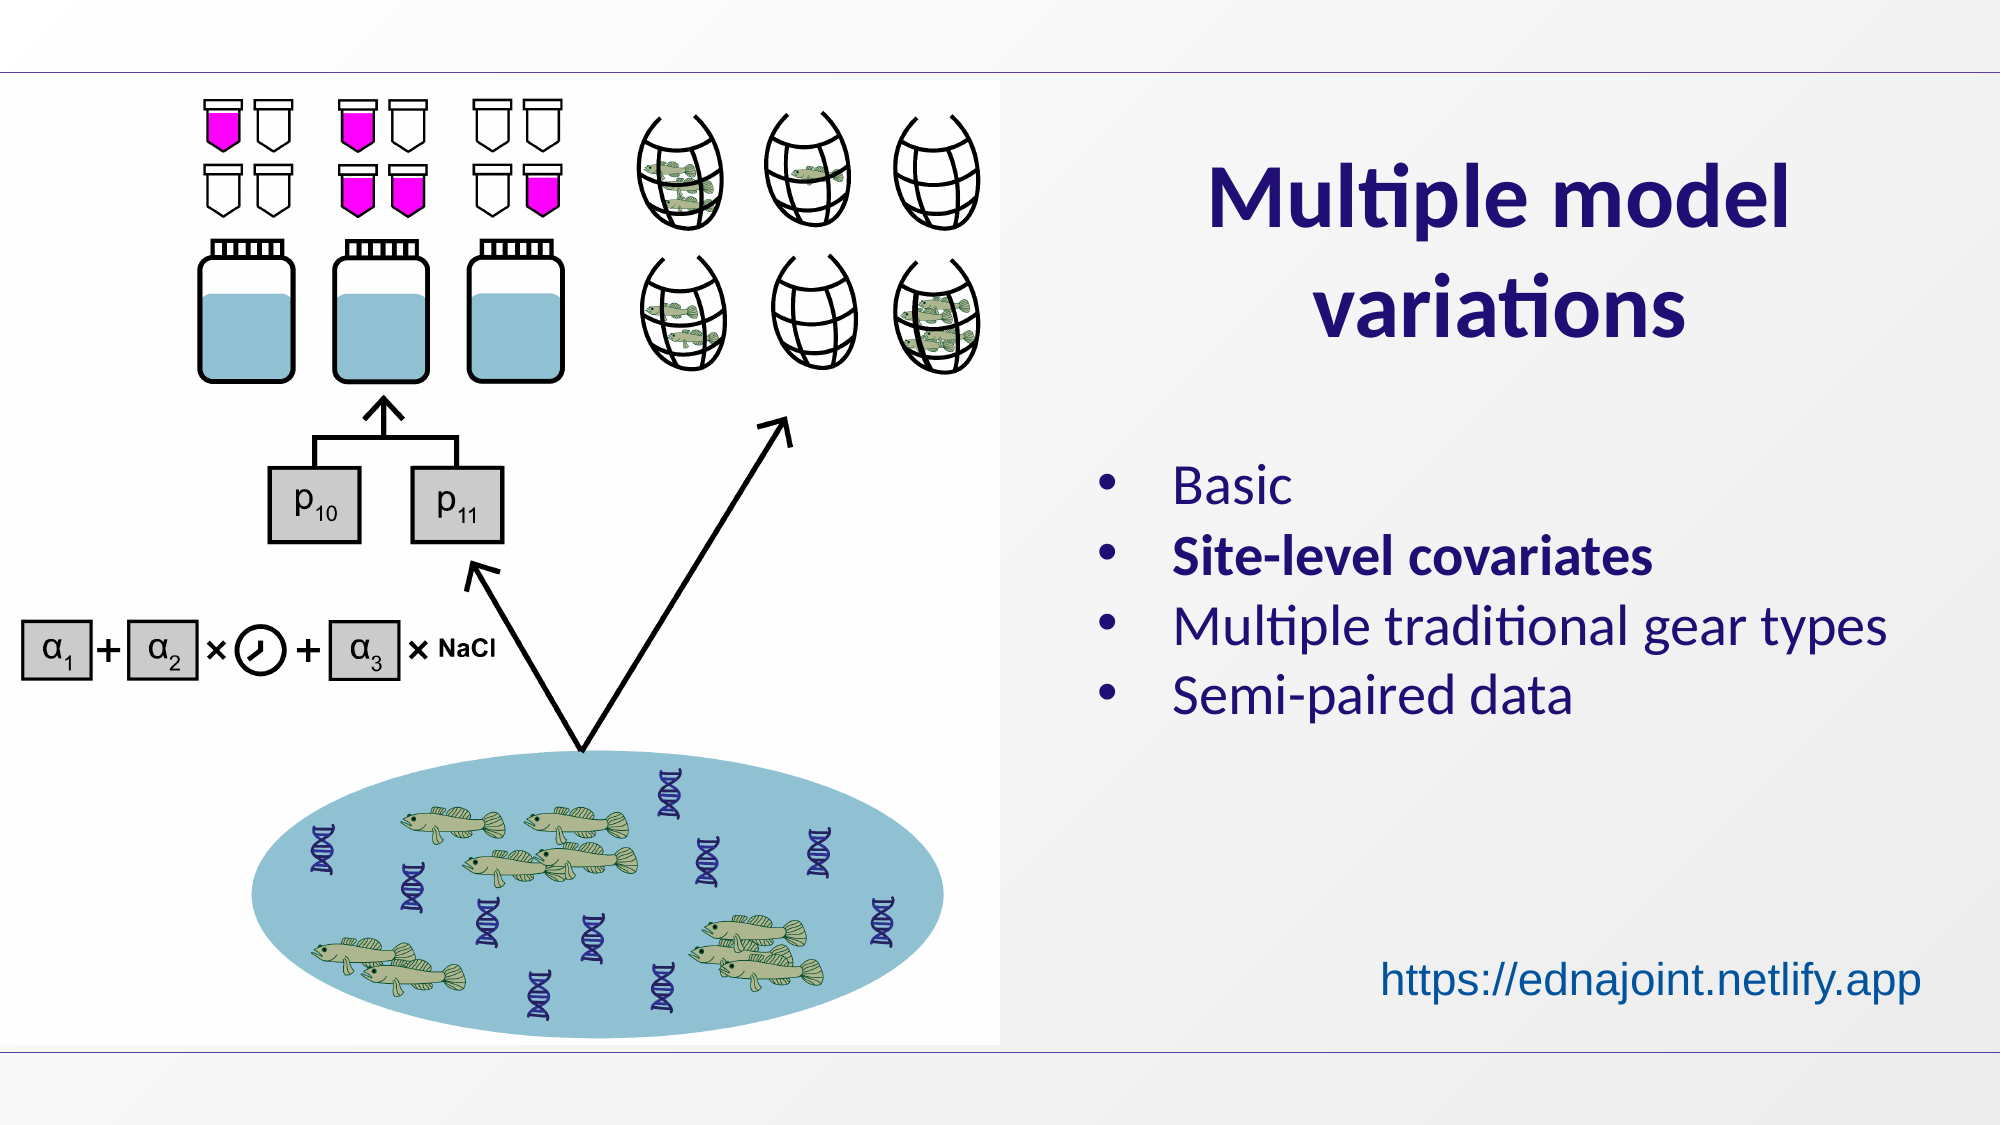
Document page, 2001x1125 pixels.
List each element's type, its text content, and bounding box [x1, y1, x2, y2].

text_box Basic Site-level covariates Multiple traditional gear types Semi-paired data [1083, 439, 1984, 734]
text_box https://ednajoint.netlify.app [1365, 941, 2000, 1012]
title Multiple model variations [1004, 116, 2000, 235]
picture [0, 80, 1001, 1045]
